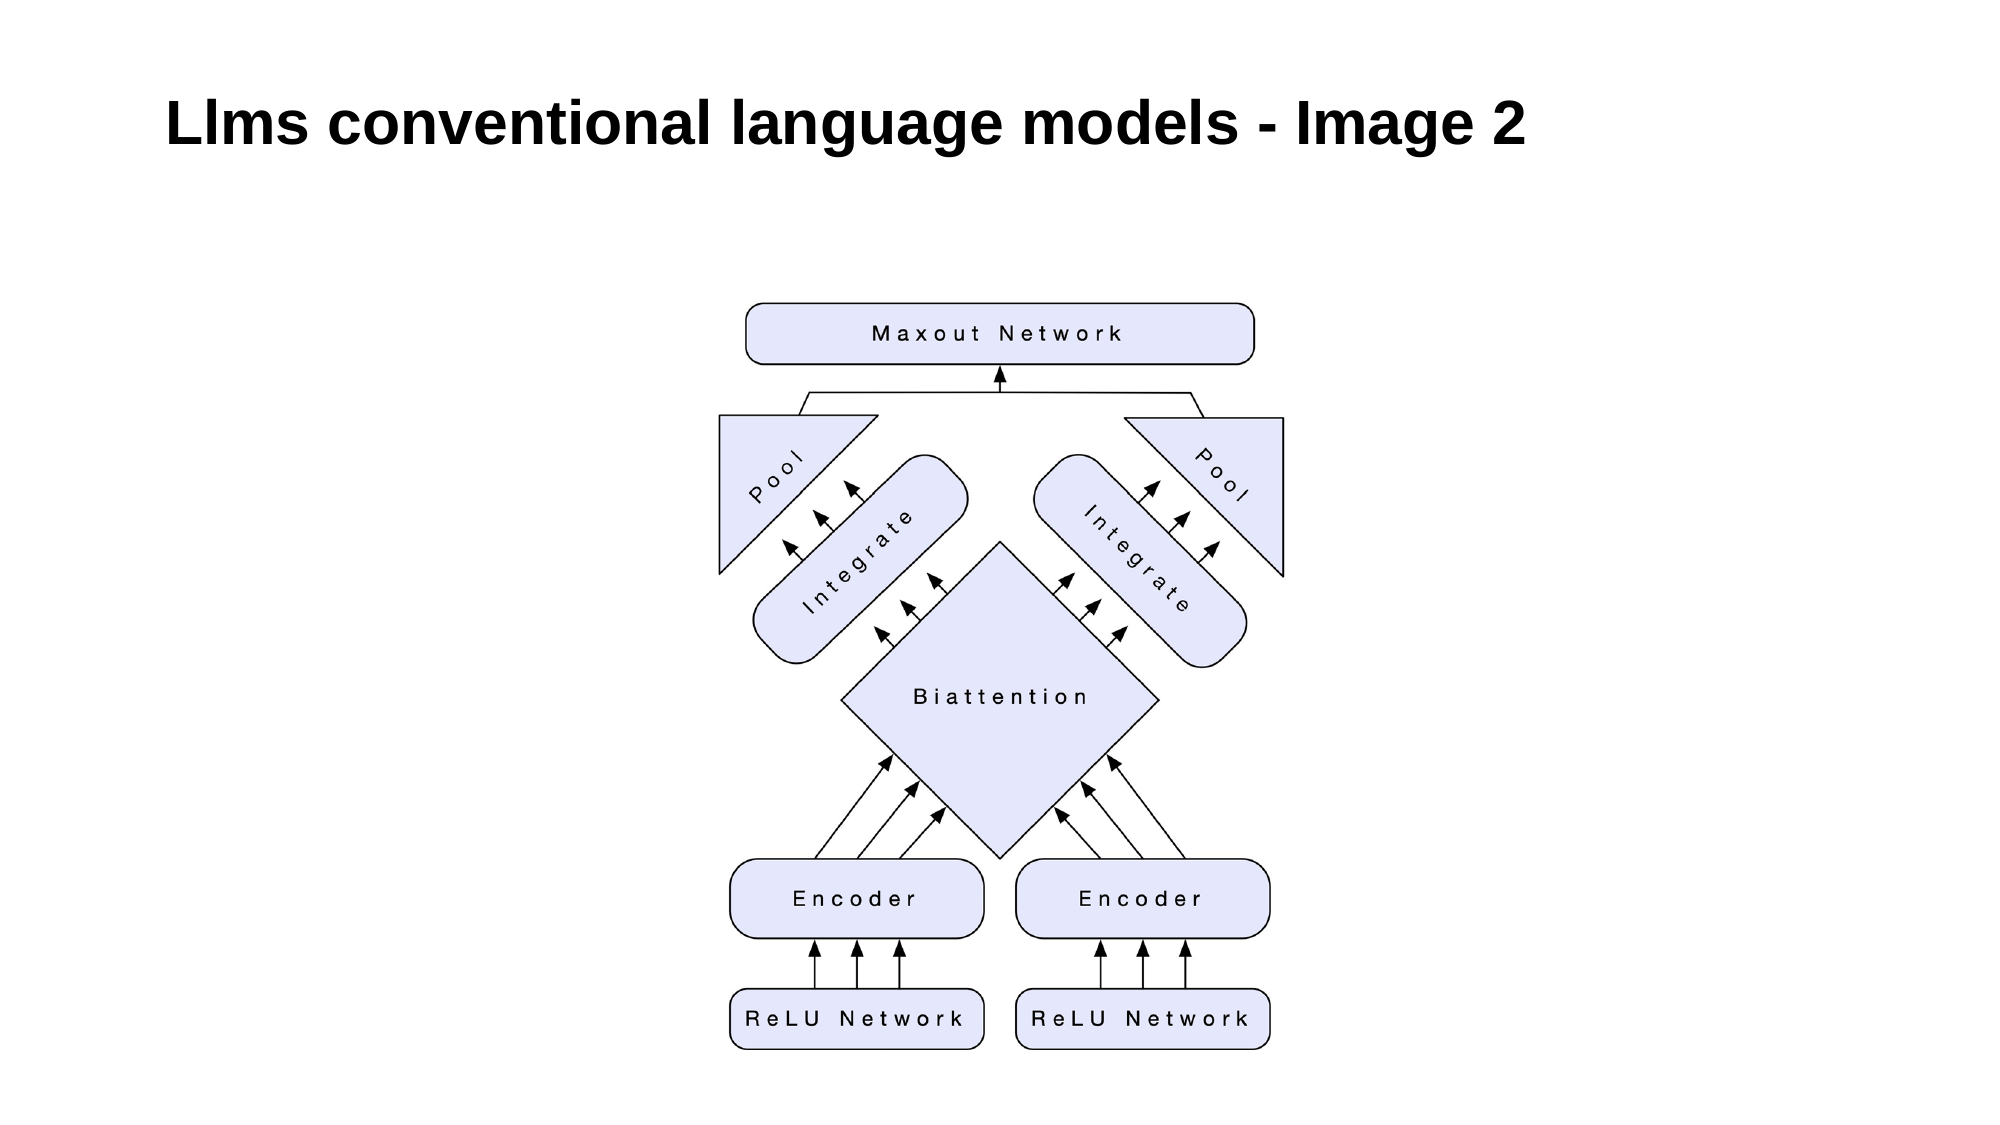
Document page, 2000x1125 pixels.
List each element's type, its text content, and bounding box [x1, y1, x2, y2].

picture [713, 299, 1287, 1051]
text_box Llms conventional language models - Image 2 [149, 75, 1850, 165]
